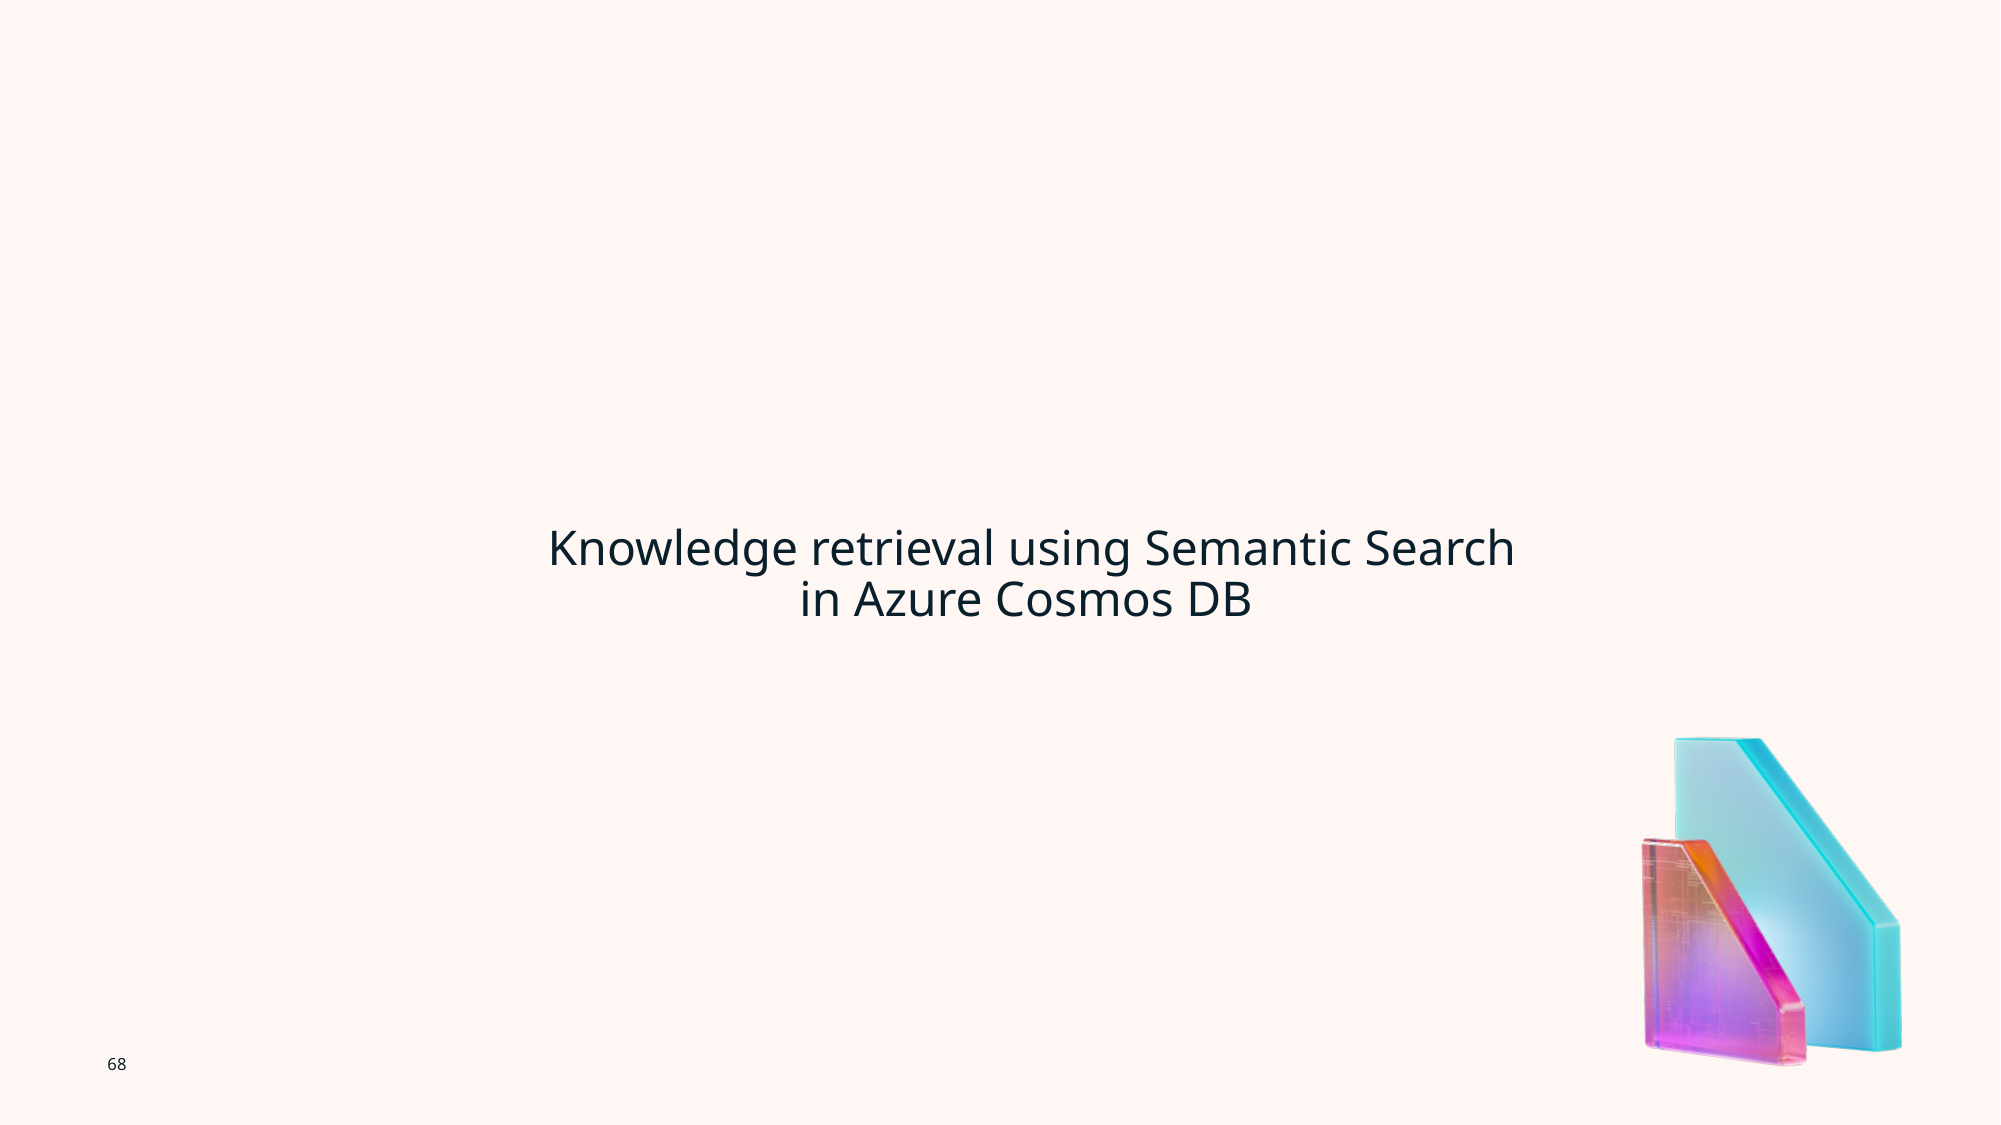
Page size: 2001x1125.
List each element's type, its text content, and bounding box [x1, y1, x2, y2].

slide_number 68 [92, 1035, 158, 1096]
title Knowledge retrieval using Semantic Search in Azure Cosmos DB [125, 516, 1941, 635]
picture [1570, 696, 1953, 1096]
